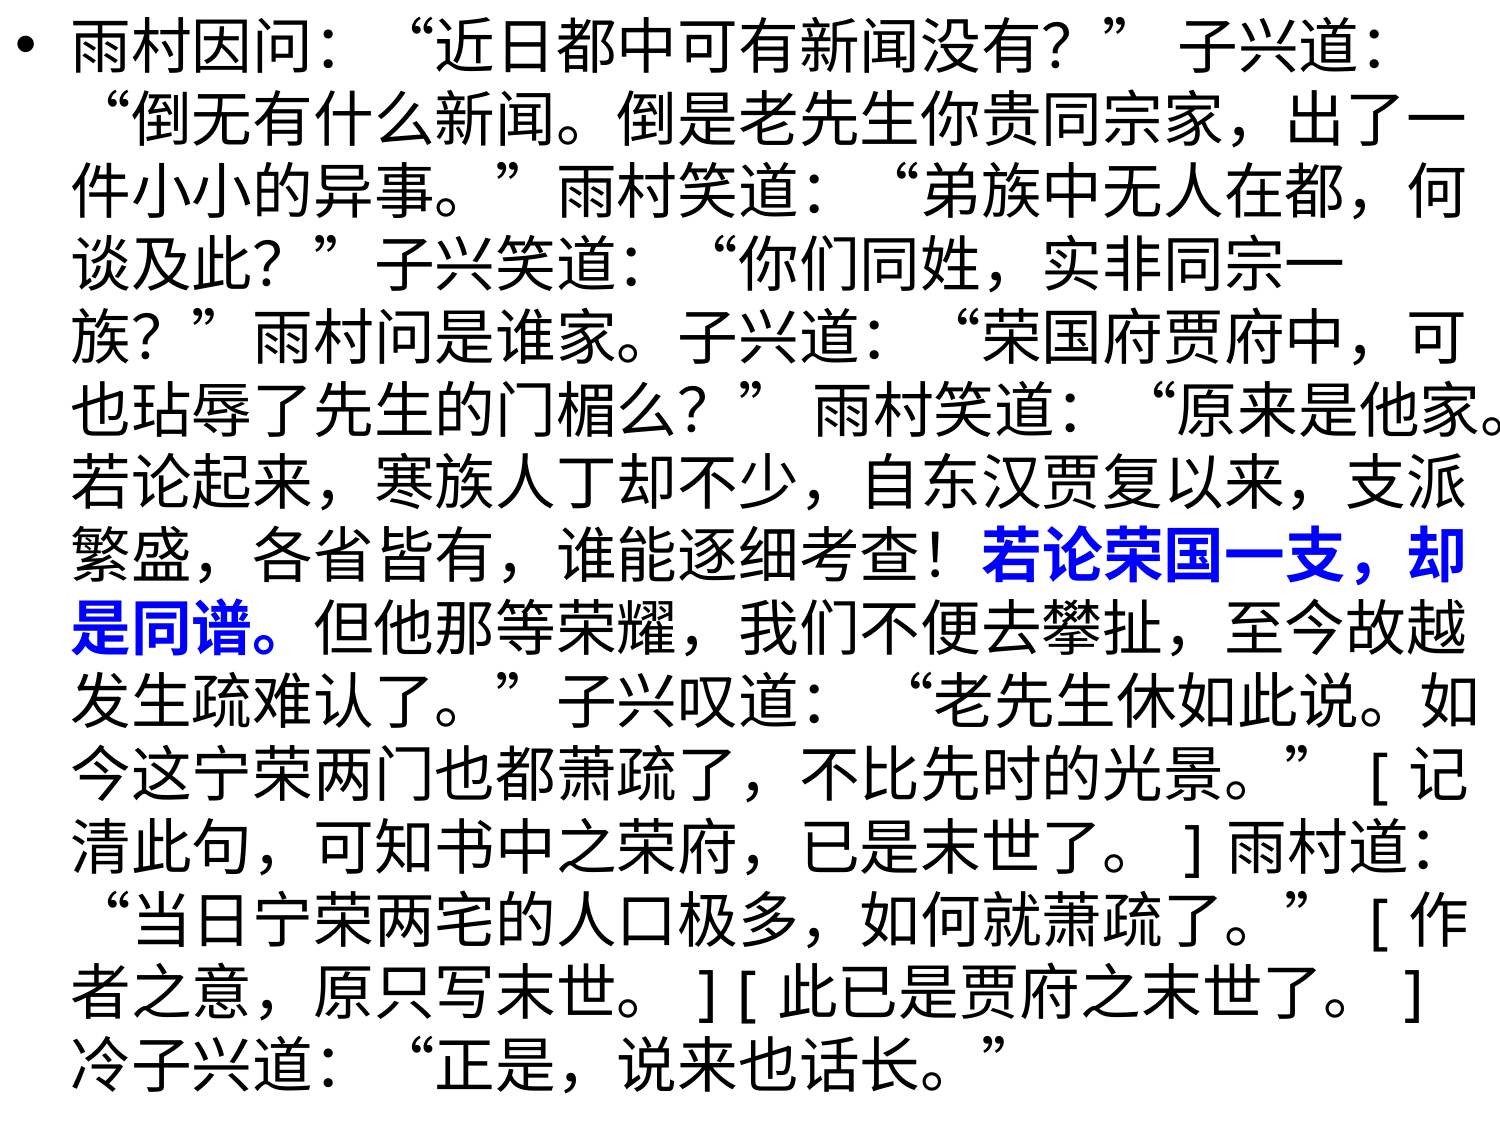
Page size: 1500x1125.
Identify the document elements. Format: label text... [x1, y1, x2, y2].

list 雨村因问：“近日都中可有新闻没有？” 子兴道：“倒无有什么新闻。倒是老先生你贵同宗家，出了一件小小的异事。”雨村笑道：“弟族中无人在都，何谈及此？”子兴笑道：“你们同姓，实非同宗一族？”雨村问是谁家。子兴道：“荣国府贾府中，可也玷辱了先生的门楣么？” 雨村笑道：“原来是他家。若论起来，寒族人丁却不少，自东汉贾复以来，支派繁盛，各省皆有，谁能逐细考查！若论荣国一支，却是同谱。但他那等荣耀，我们不便去攀扯，至今故越发生疏难认了。”子兴叹道： “老先生休如此说。如今这宁荣两门也都萧疏了，不比先时的光景。”[记清此句，可知书中之荣府，已是末世了。]雨村道：“当日宁荣两宅的人口极多，如何就萧疏了。”[作者之意，原只写末世。][此已是贾府之末世了。]冷子兴道：“正是，说来也话长。” [0, 0, 1500, 1125]
